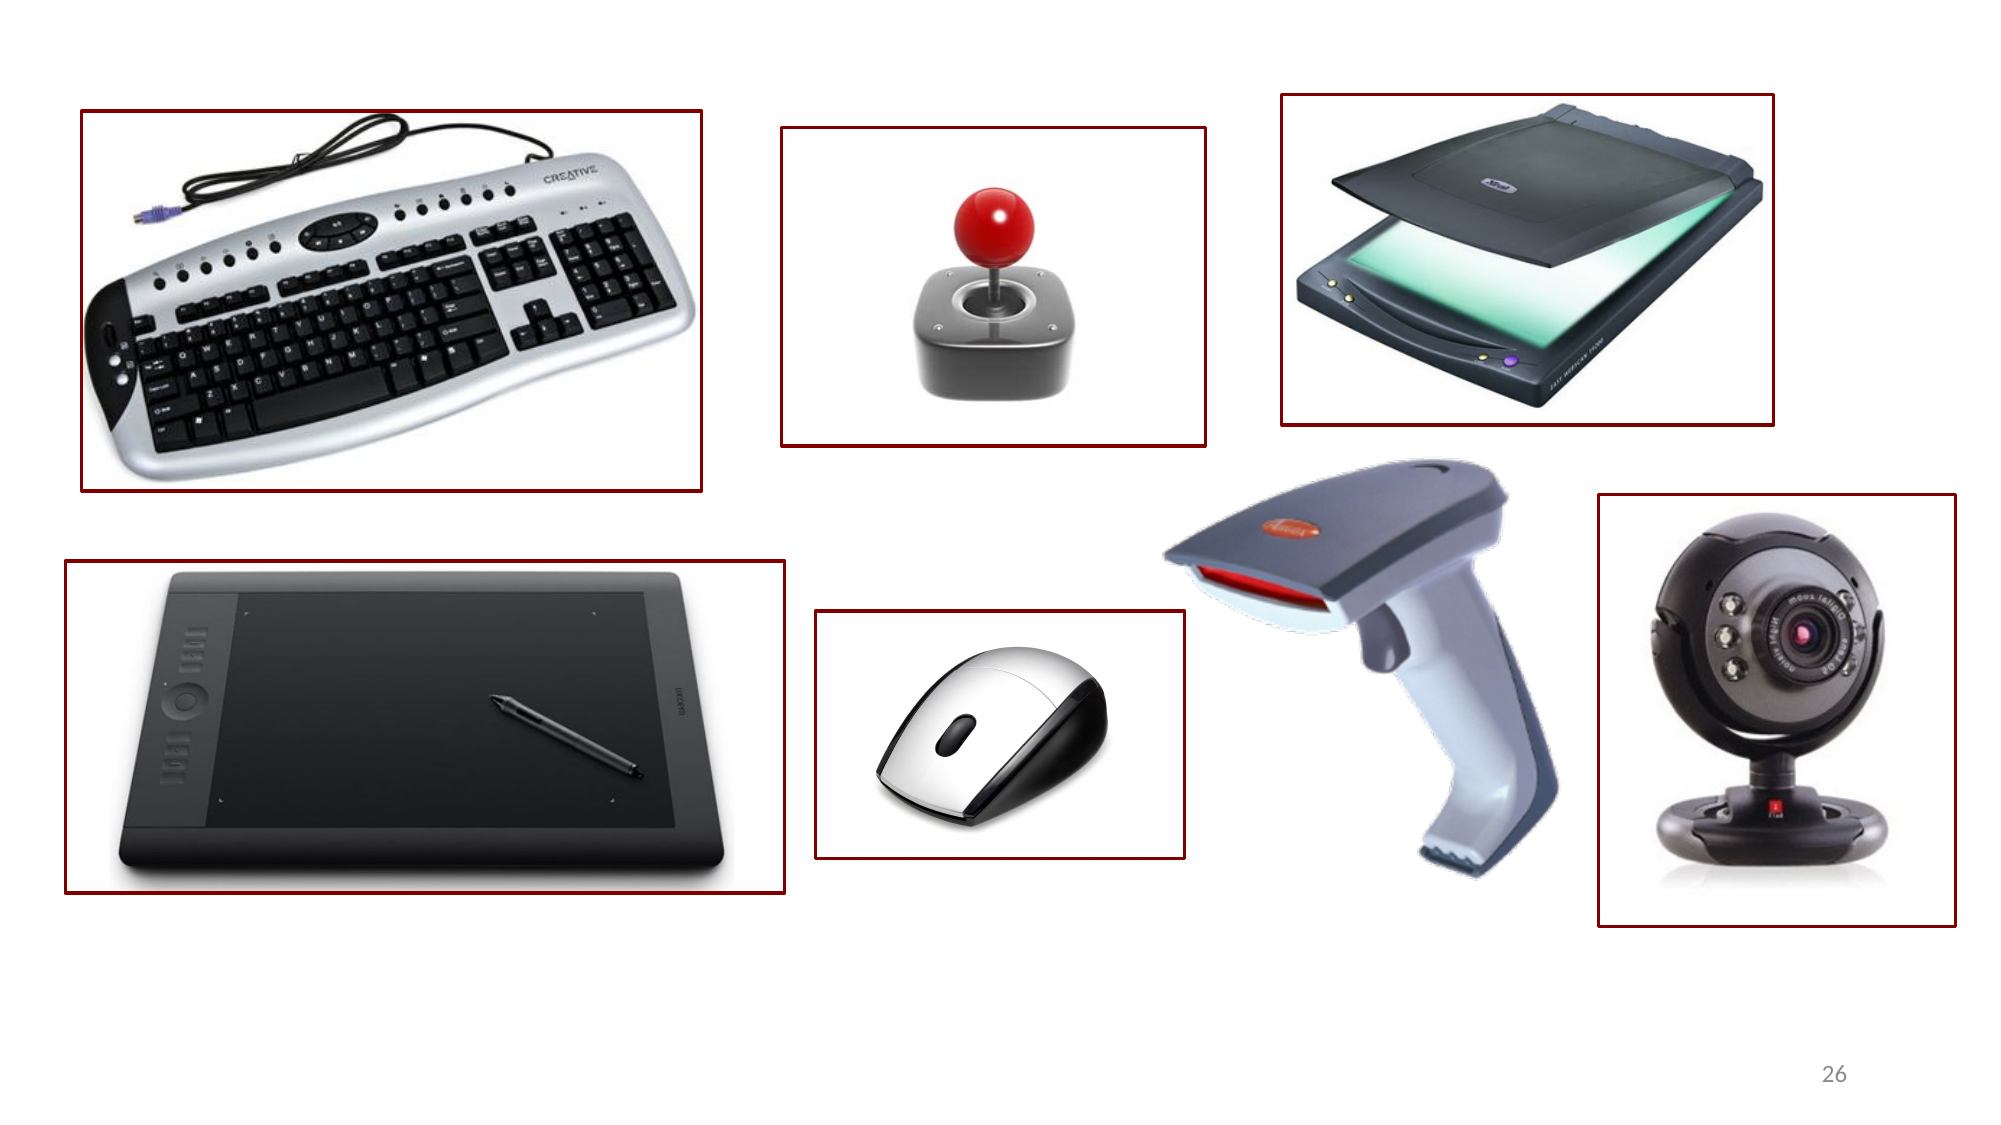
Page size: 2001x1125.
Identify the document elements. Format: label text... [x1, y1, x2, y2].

picture [1599, 495, 1955, 925]
picture [1283, 95, 1773, 424]
picture [783, 129, 1570, 900]
slide_number 26 [1412, 1042, 1863, 1103]
picture [66, 562, 784, 892]
picture [83, 112, 700, 490]
